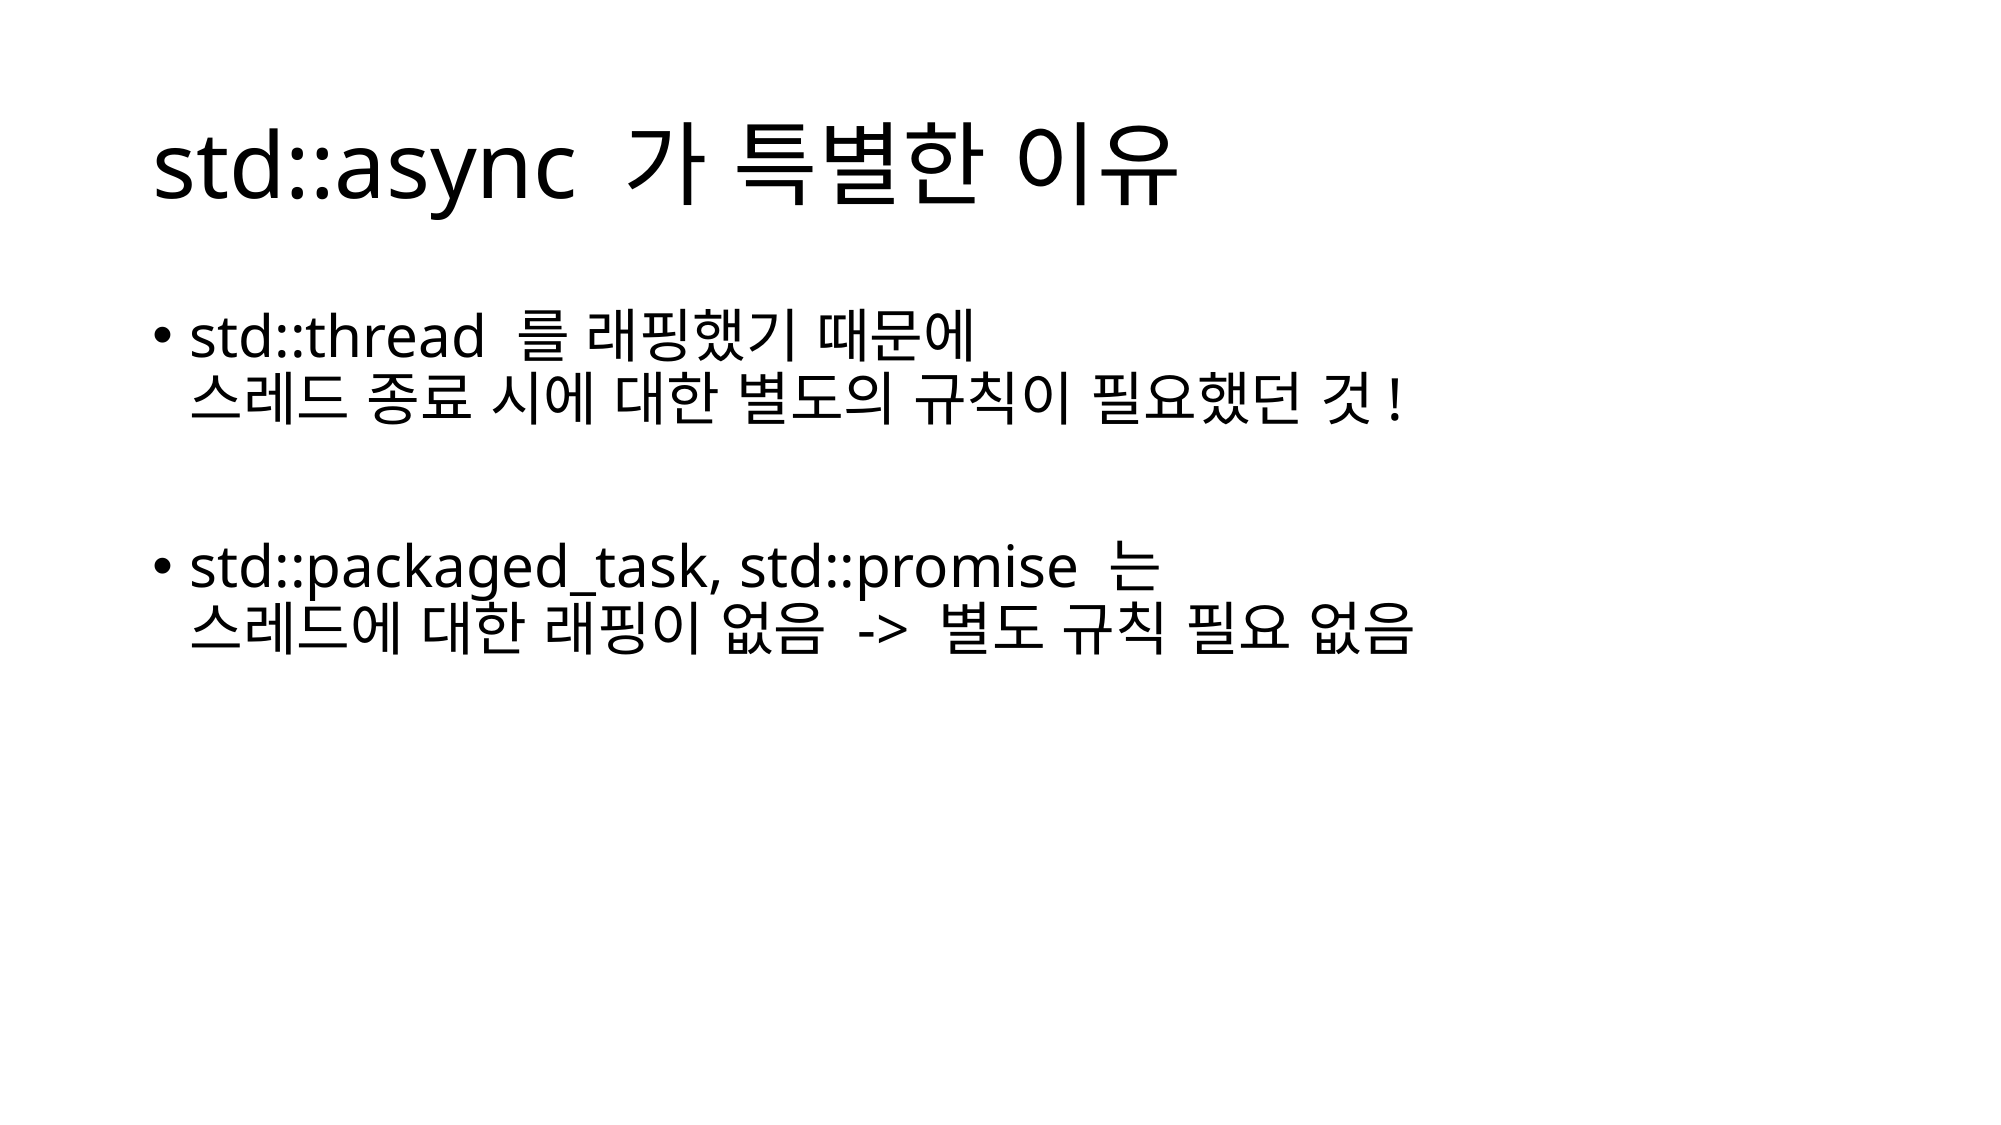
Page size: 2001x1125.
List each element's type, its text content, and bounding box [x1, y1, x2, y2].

list std::thread 를 래핑했기 때문에 스레드 종료 시에 대한 별도의 규칙이 필요했던 것! std::packaged_task, std::promise 는 스레드에 대한 래핑이 없음 -> 별도 규칙 필요 없음 [137, 299, 1863, 1014]
title std::async 가 특별한 이유 [137, 59, 1863, 278]
